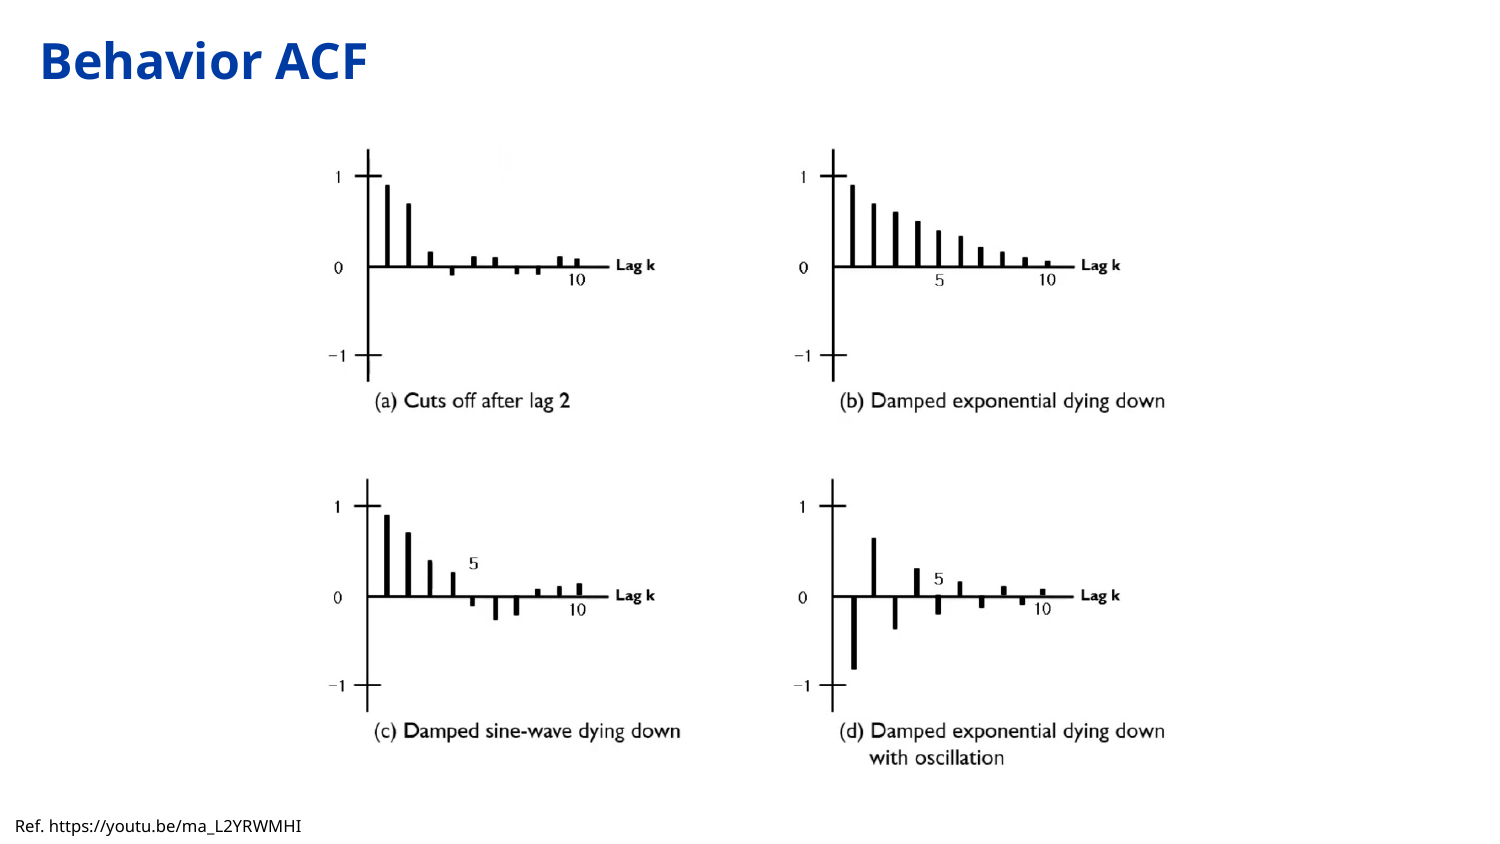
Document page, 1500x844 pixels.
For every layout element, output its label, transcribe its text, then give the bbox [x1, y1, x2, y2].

title Behavior ACF [24, 14, 1478, 109]
picture [279, 126, 1221, 768]
text_box Ref. https://youtu.be/ma_L2YRWMHI [0, 808, 1463, 844]
